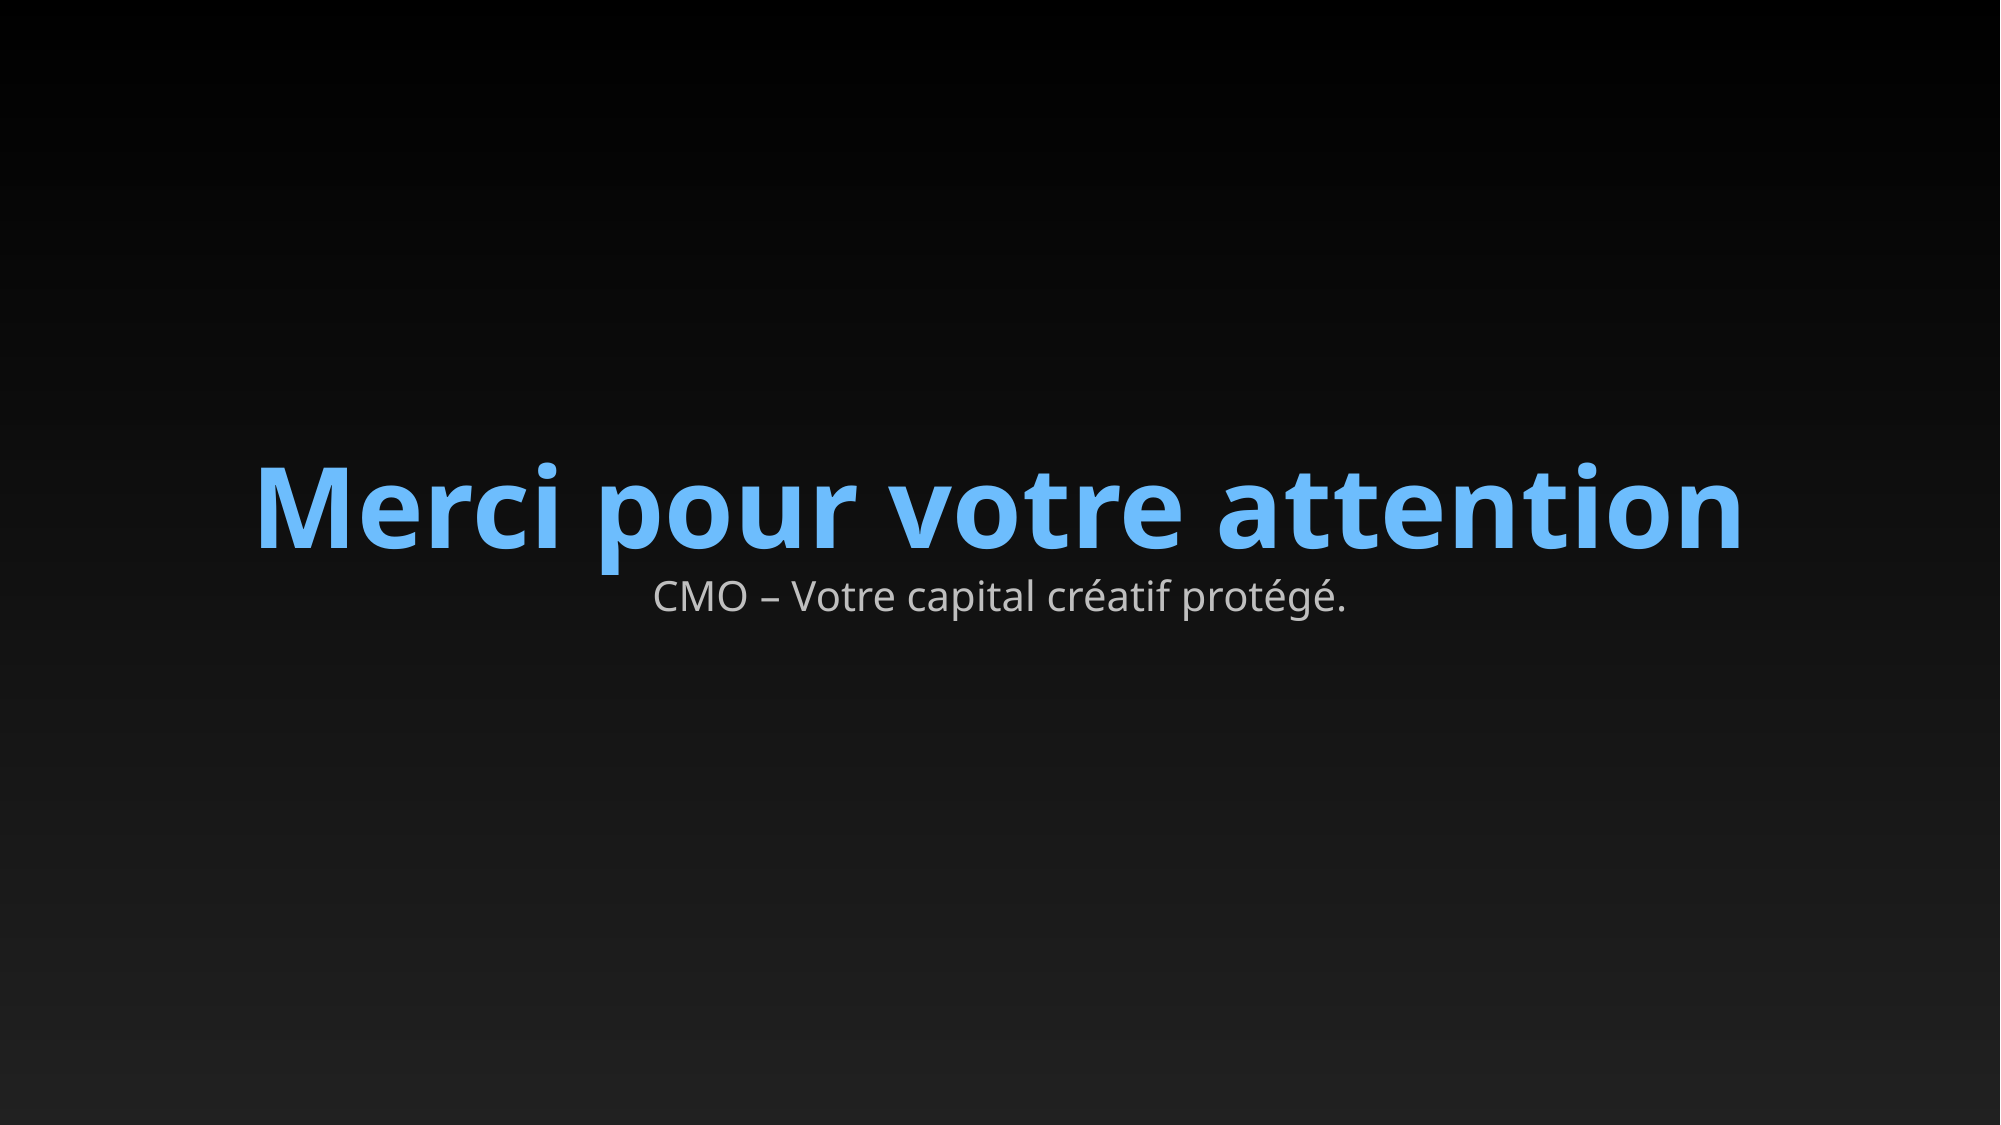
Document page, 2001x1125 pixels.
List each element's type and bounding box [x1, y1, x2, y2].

text_box [105, 427, 1894, 629]
